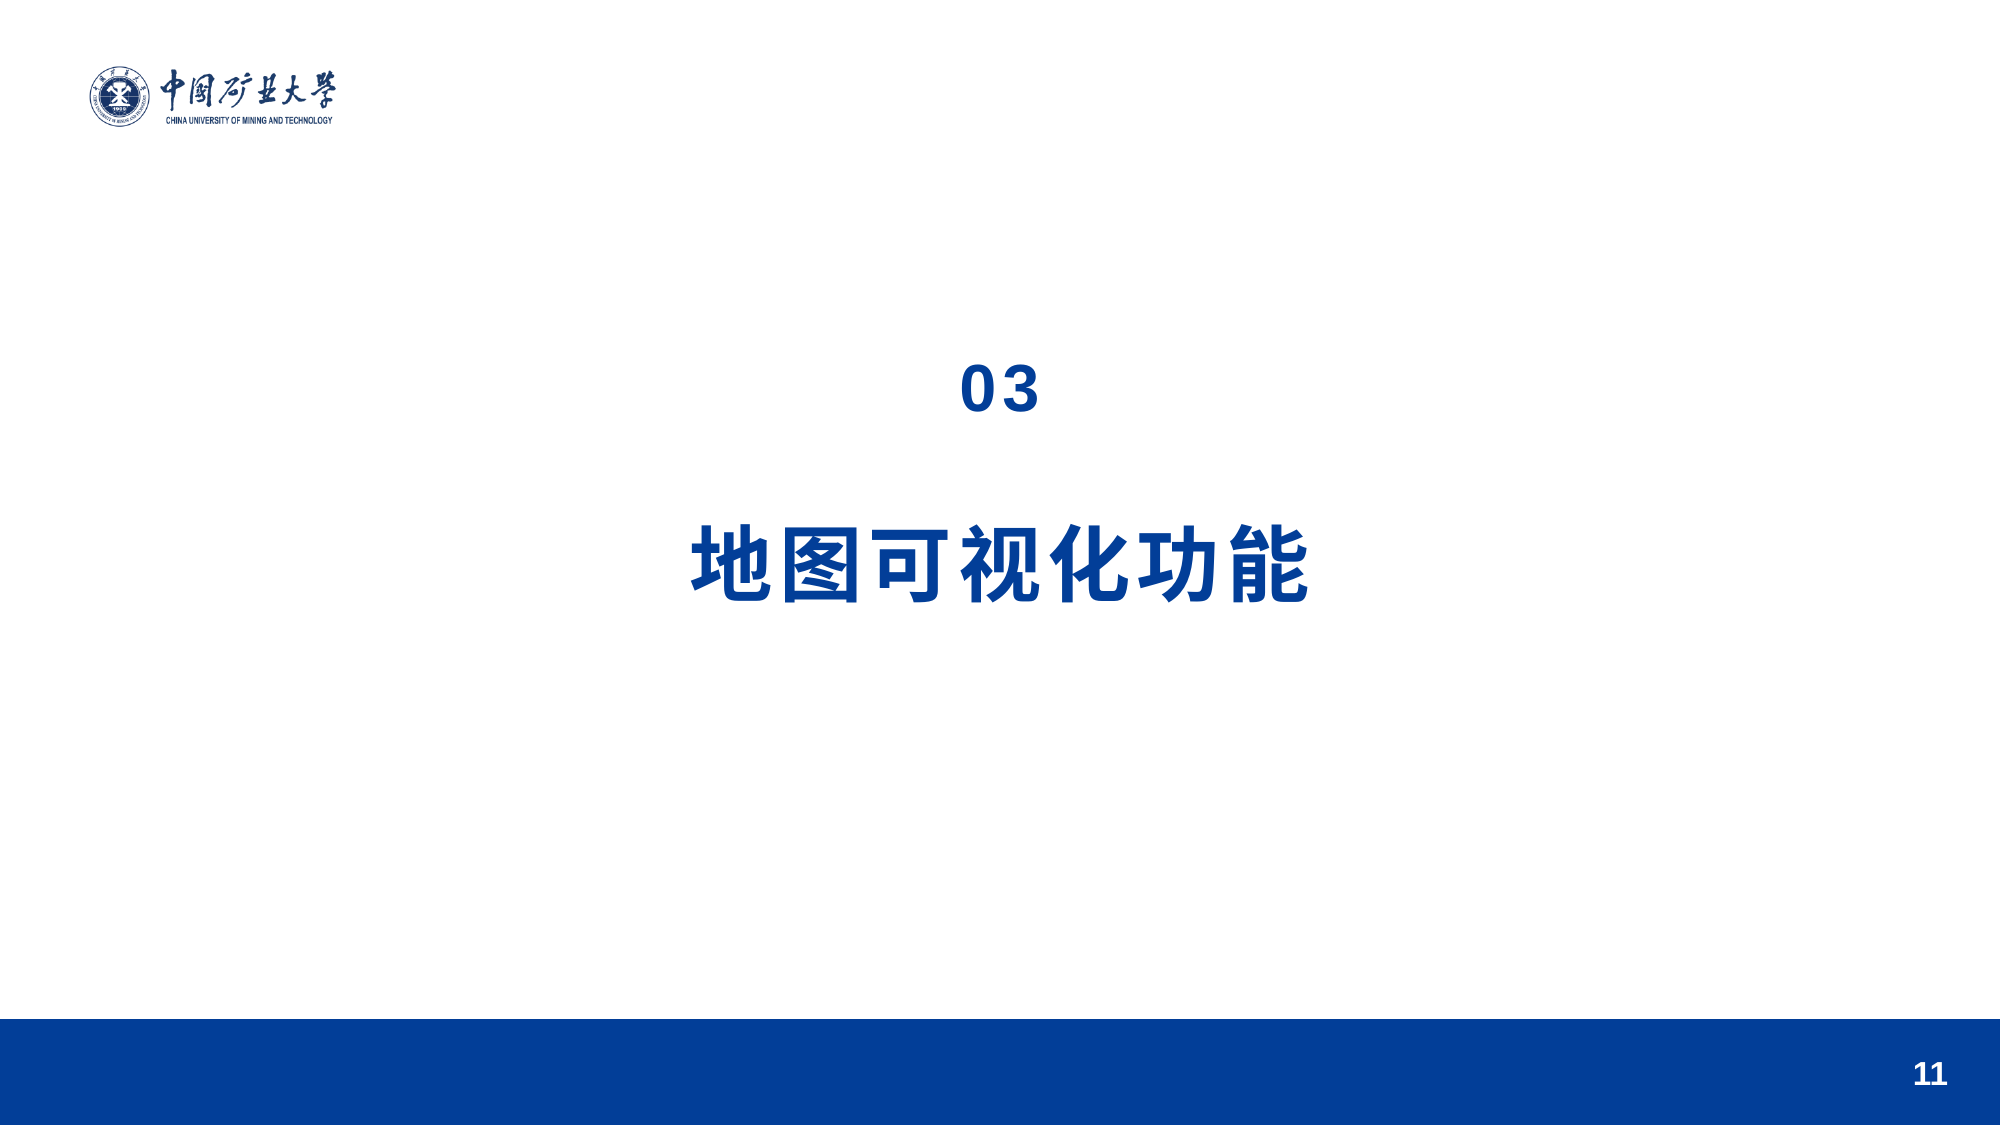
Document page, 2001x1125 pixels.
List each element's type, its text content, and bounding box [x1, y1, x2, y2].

text_box [0, 1018, 2000, 1125]
text_box 地图可视化功能 [499, 504, 1501, 620]
picture [84, 63, 355, 129]
text_box 11 [1872, 1042, 1989, 1102]
text_box 03 [499, 337, 1500, 433]
